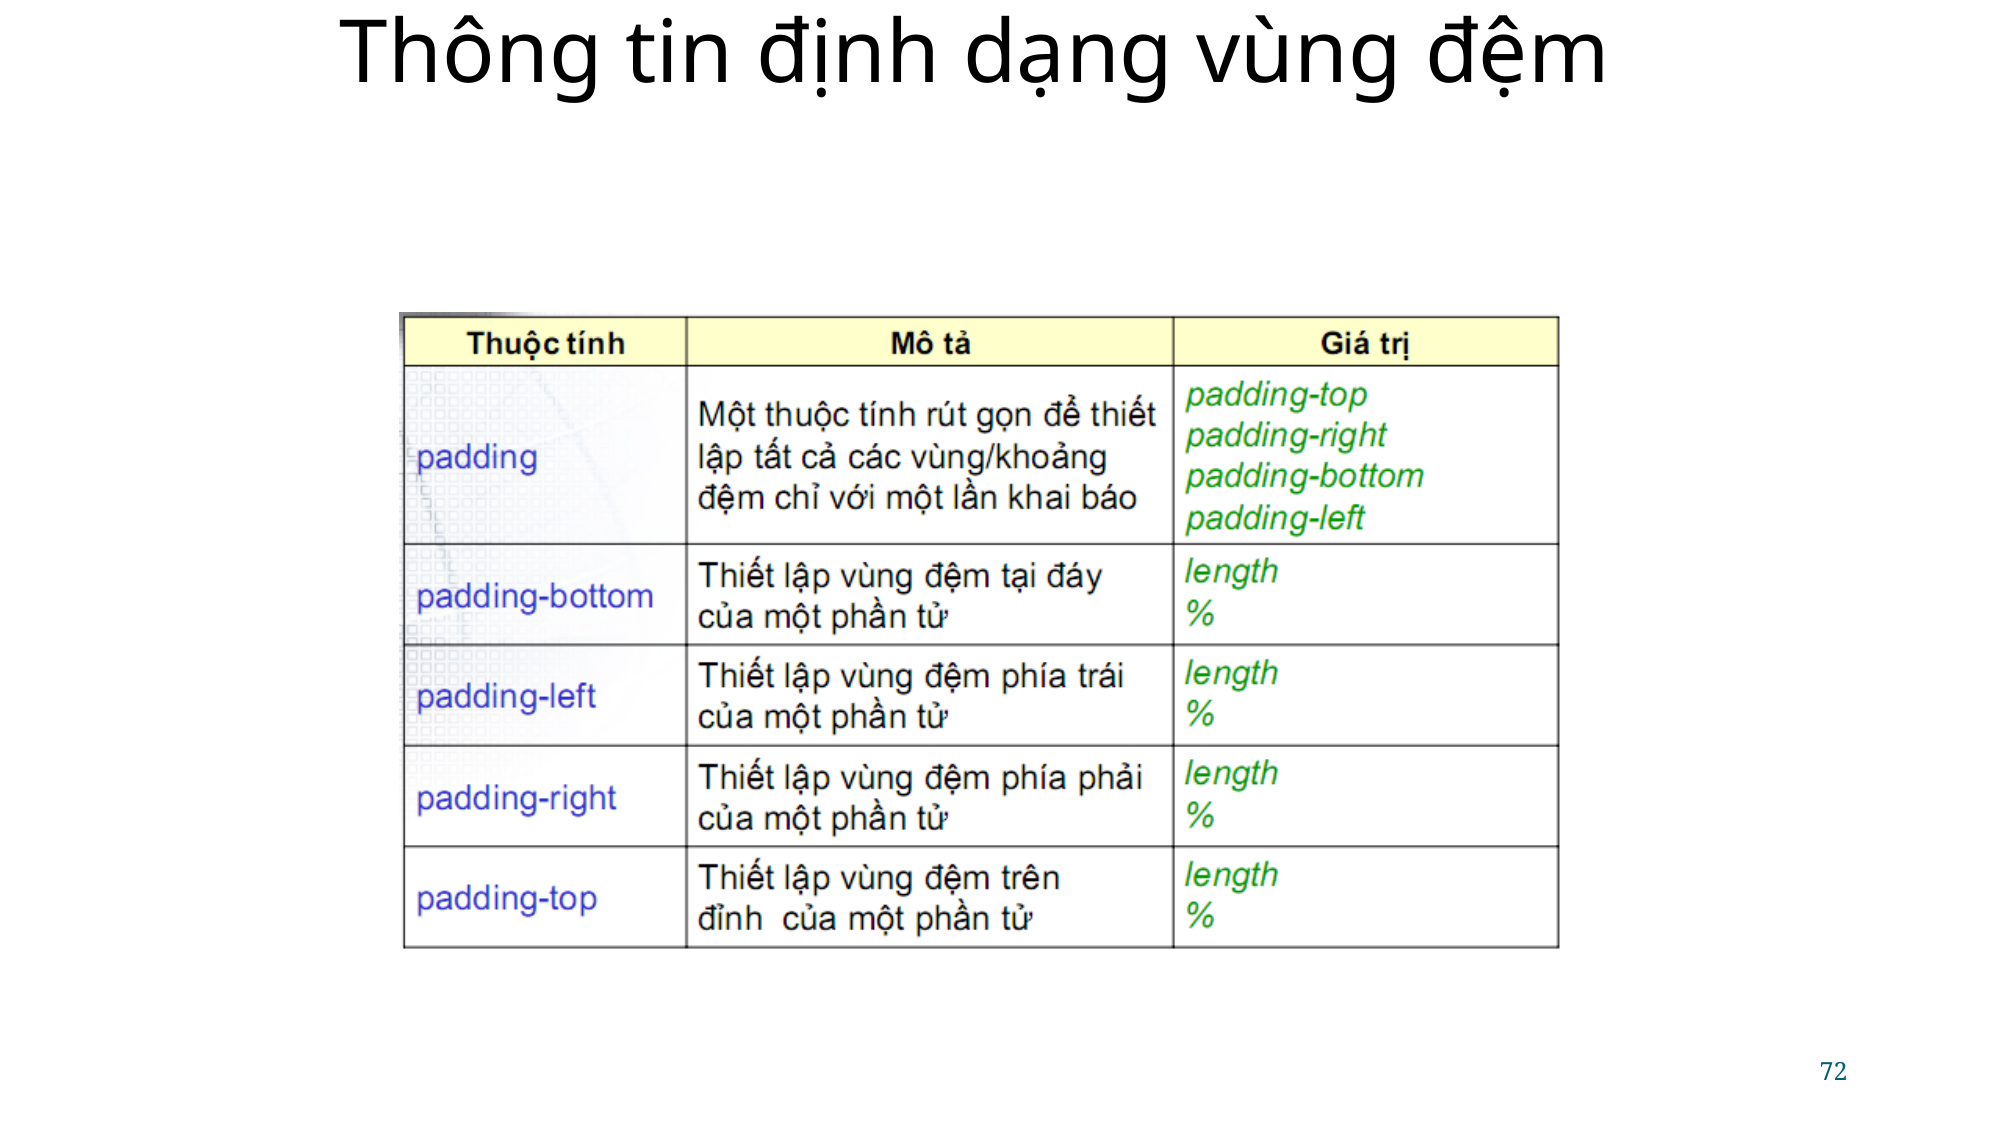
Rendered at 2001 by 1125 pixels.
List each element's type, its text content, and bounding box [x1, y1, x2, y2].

picture [399, 312, 1566, 952]
title Thông tin định dạng vùng đệm [324, 0, 1713, 110]
slide_number 72 [1412, 1042, 1863, 1103]
